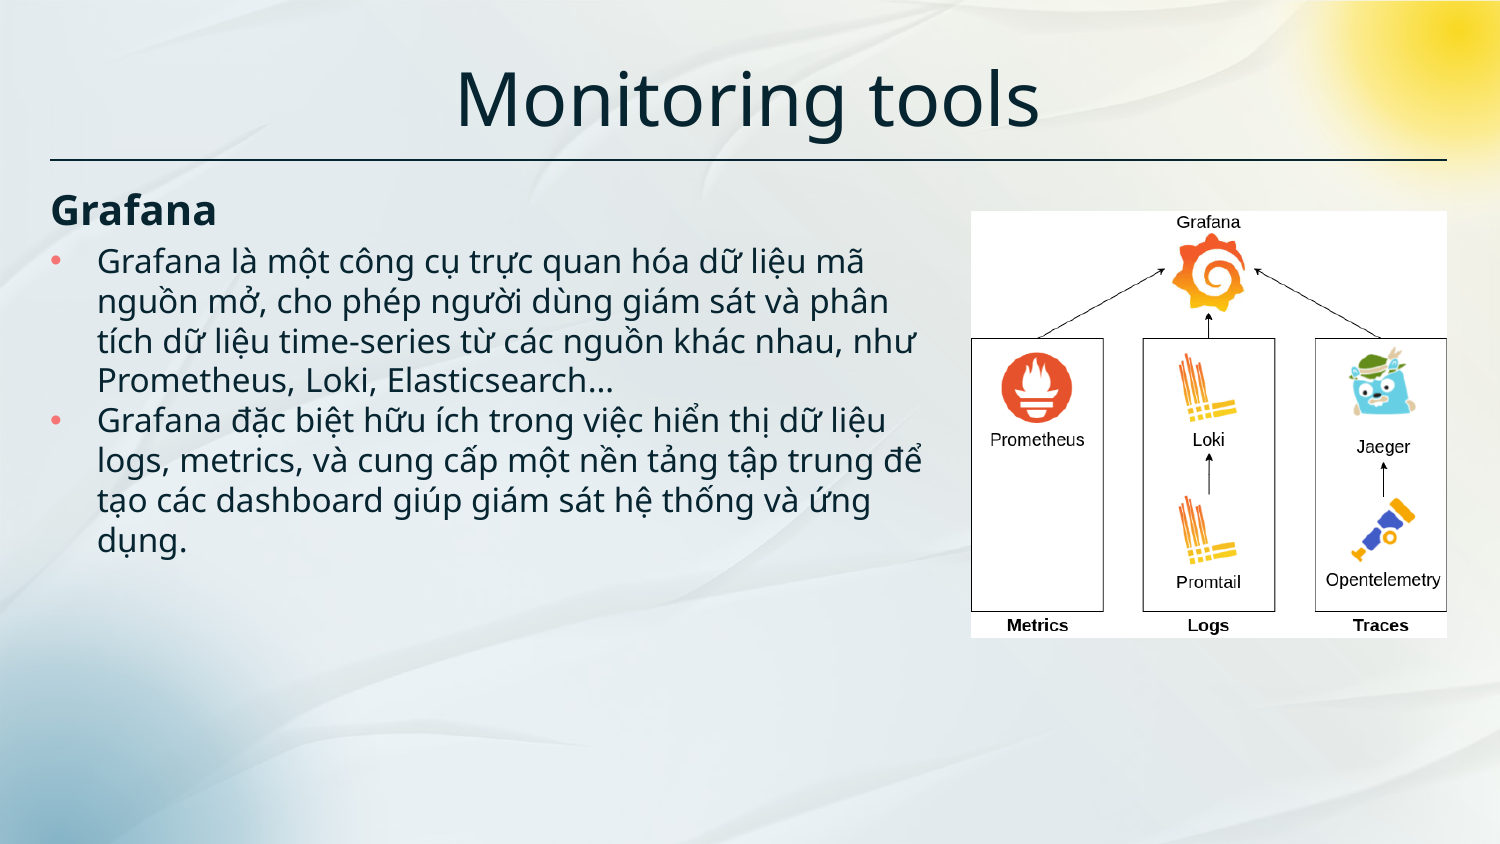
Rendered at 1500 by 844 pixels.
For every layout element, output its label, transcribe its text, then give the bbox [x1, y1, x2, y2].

text_box Grafana là một công cụ trực quan hóa dữ liệu mã nguồn mở, cho phép người dùng giám sát và phân tích dữ liệu time-series từ các nguồn khác nhau, như Prometheus, Loki, Elasticsearch… Grafana đặc biệt hữu ích trong việc hiển thị dữ liệu logs, metrics, và cung cấp một nền tảng tập trung để tạo các dashboard giúp giám sát hệ thống và ứng dụng. [50, 239, 943, 654]
text_box Grafana [50, 183, 378, 240]
picture [971, 211, 1447, 638]
text_box Monitoring tools [50, 51, 1447, 159]
